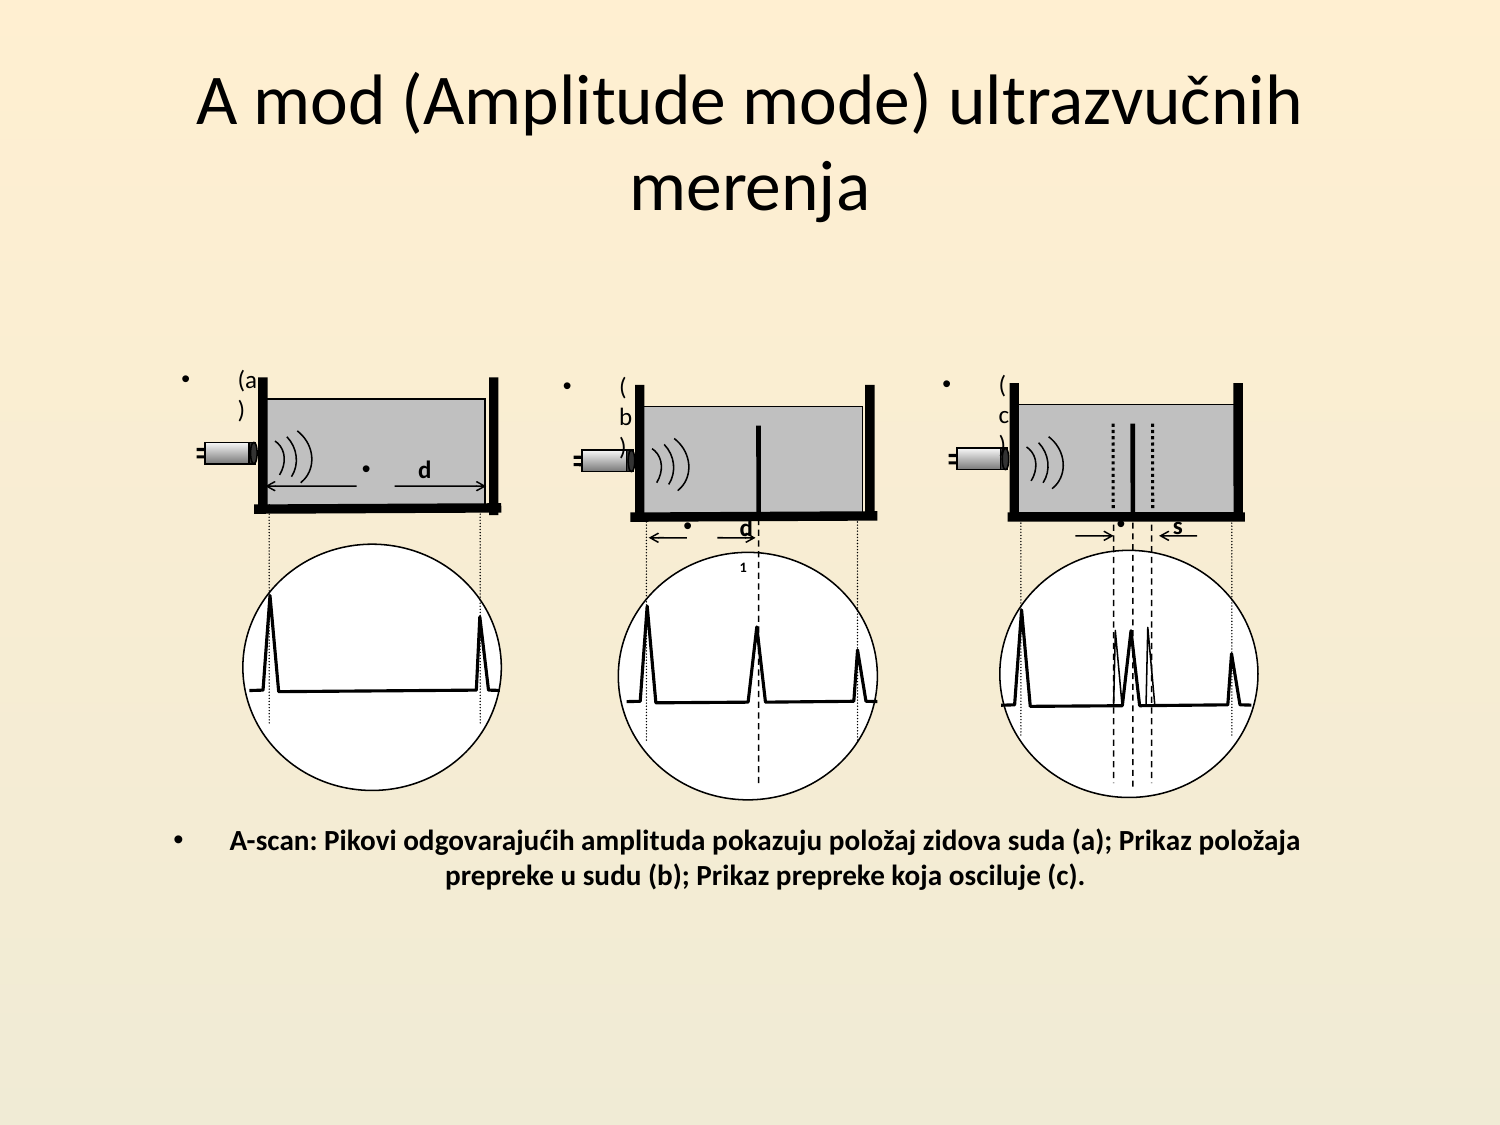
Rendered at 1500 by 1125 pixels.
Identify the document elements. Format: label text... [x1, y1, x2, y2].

title A mod (Amplitude mode) ultrazvučnih merenja [75, 45, 1425, 233]
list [112, 362, 1363, 938]
